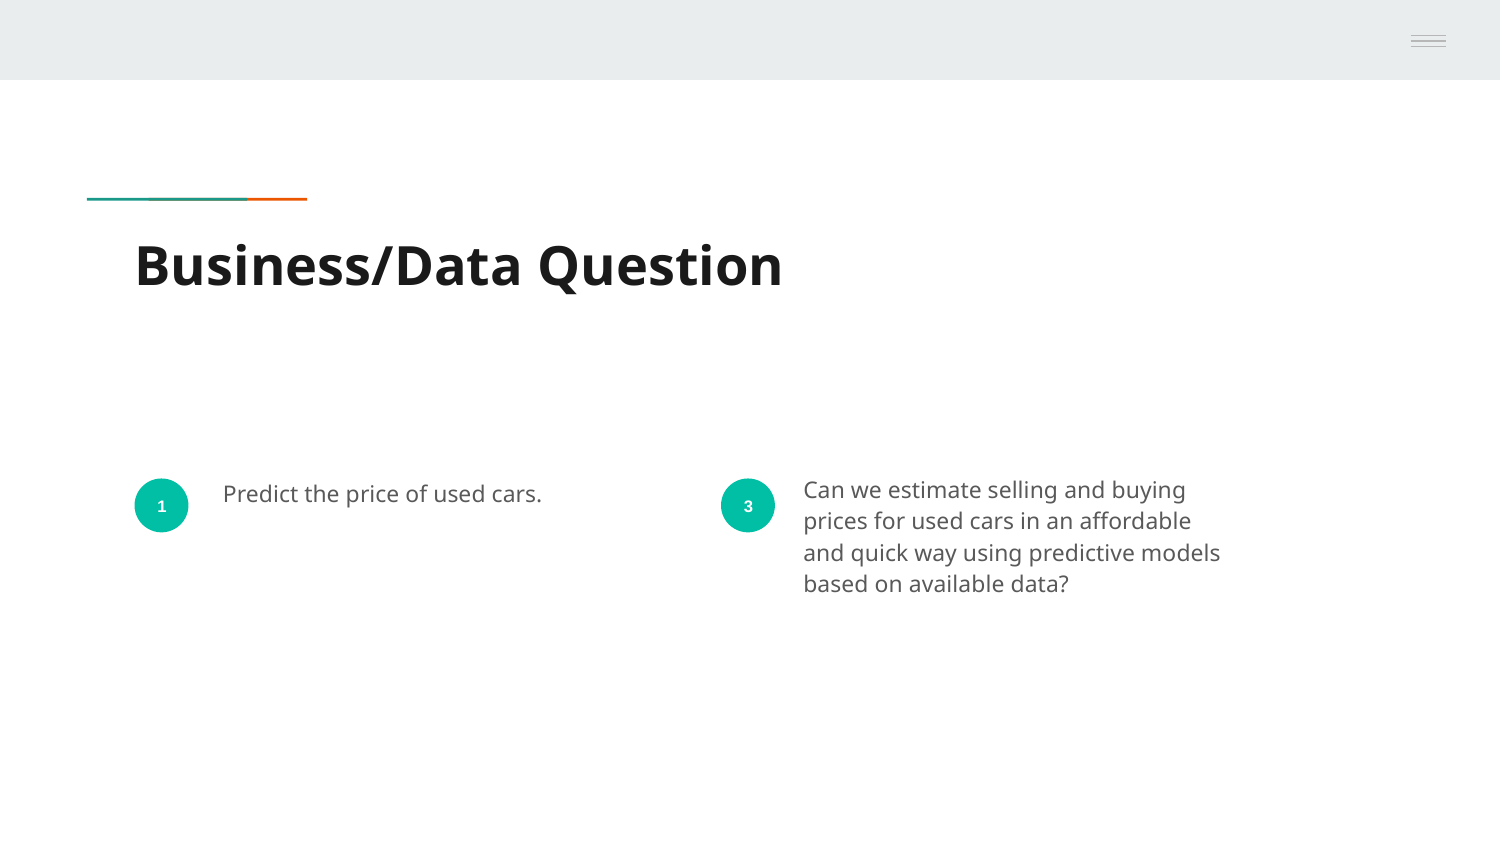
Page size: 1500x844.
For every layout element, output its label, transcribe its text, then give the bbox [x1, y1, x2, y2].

text_box 1 [134, 478, 189, 533]
text_box 3 [721, 478, 775, 533]
title Business/Data Question [119, 216, 1381, 305]
list Can we estimate selling and buying prices for used cars in an affordable and quick way using predictive models based on available data? [788, 456, 1254, 629]
list Predict the price of used cars. [207, 460, 673, 634]
